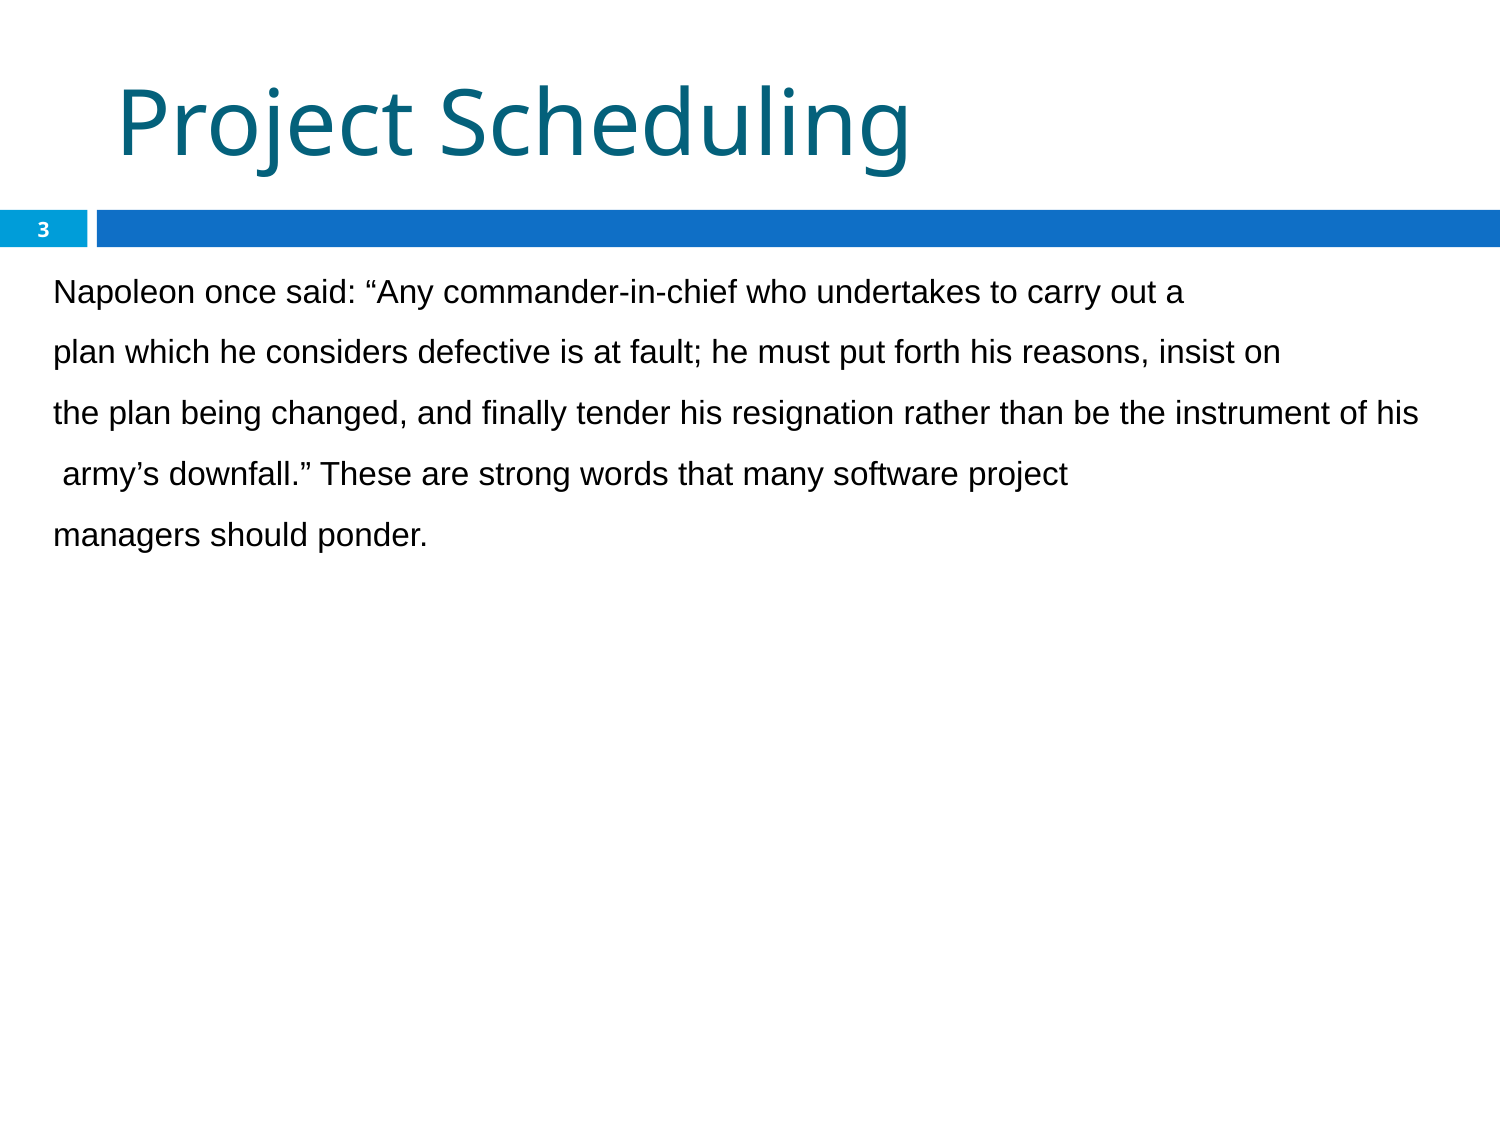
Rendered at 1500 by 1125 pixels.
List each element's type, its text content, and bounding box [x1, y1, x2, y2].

list Napoleon once said: “Any commander-in-chief who undertakes to carry out a plan which he considers defective is at fault; he must put forth his reasons, insist on the plan being changed, and finally tender his resignation rather than be the instrument of his army’s downfall.” These are strong words that many software project managers should ponder. [38, 262, 1438, 1088]
slide_number 3 [0, 208, 88, 249]
title Project Scheduling [100, 37, 1438, 200]
